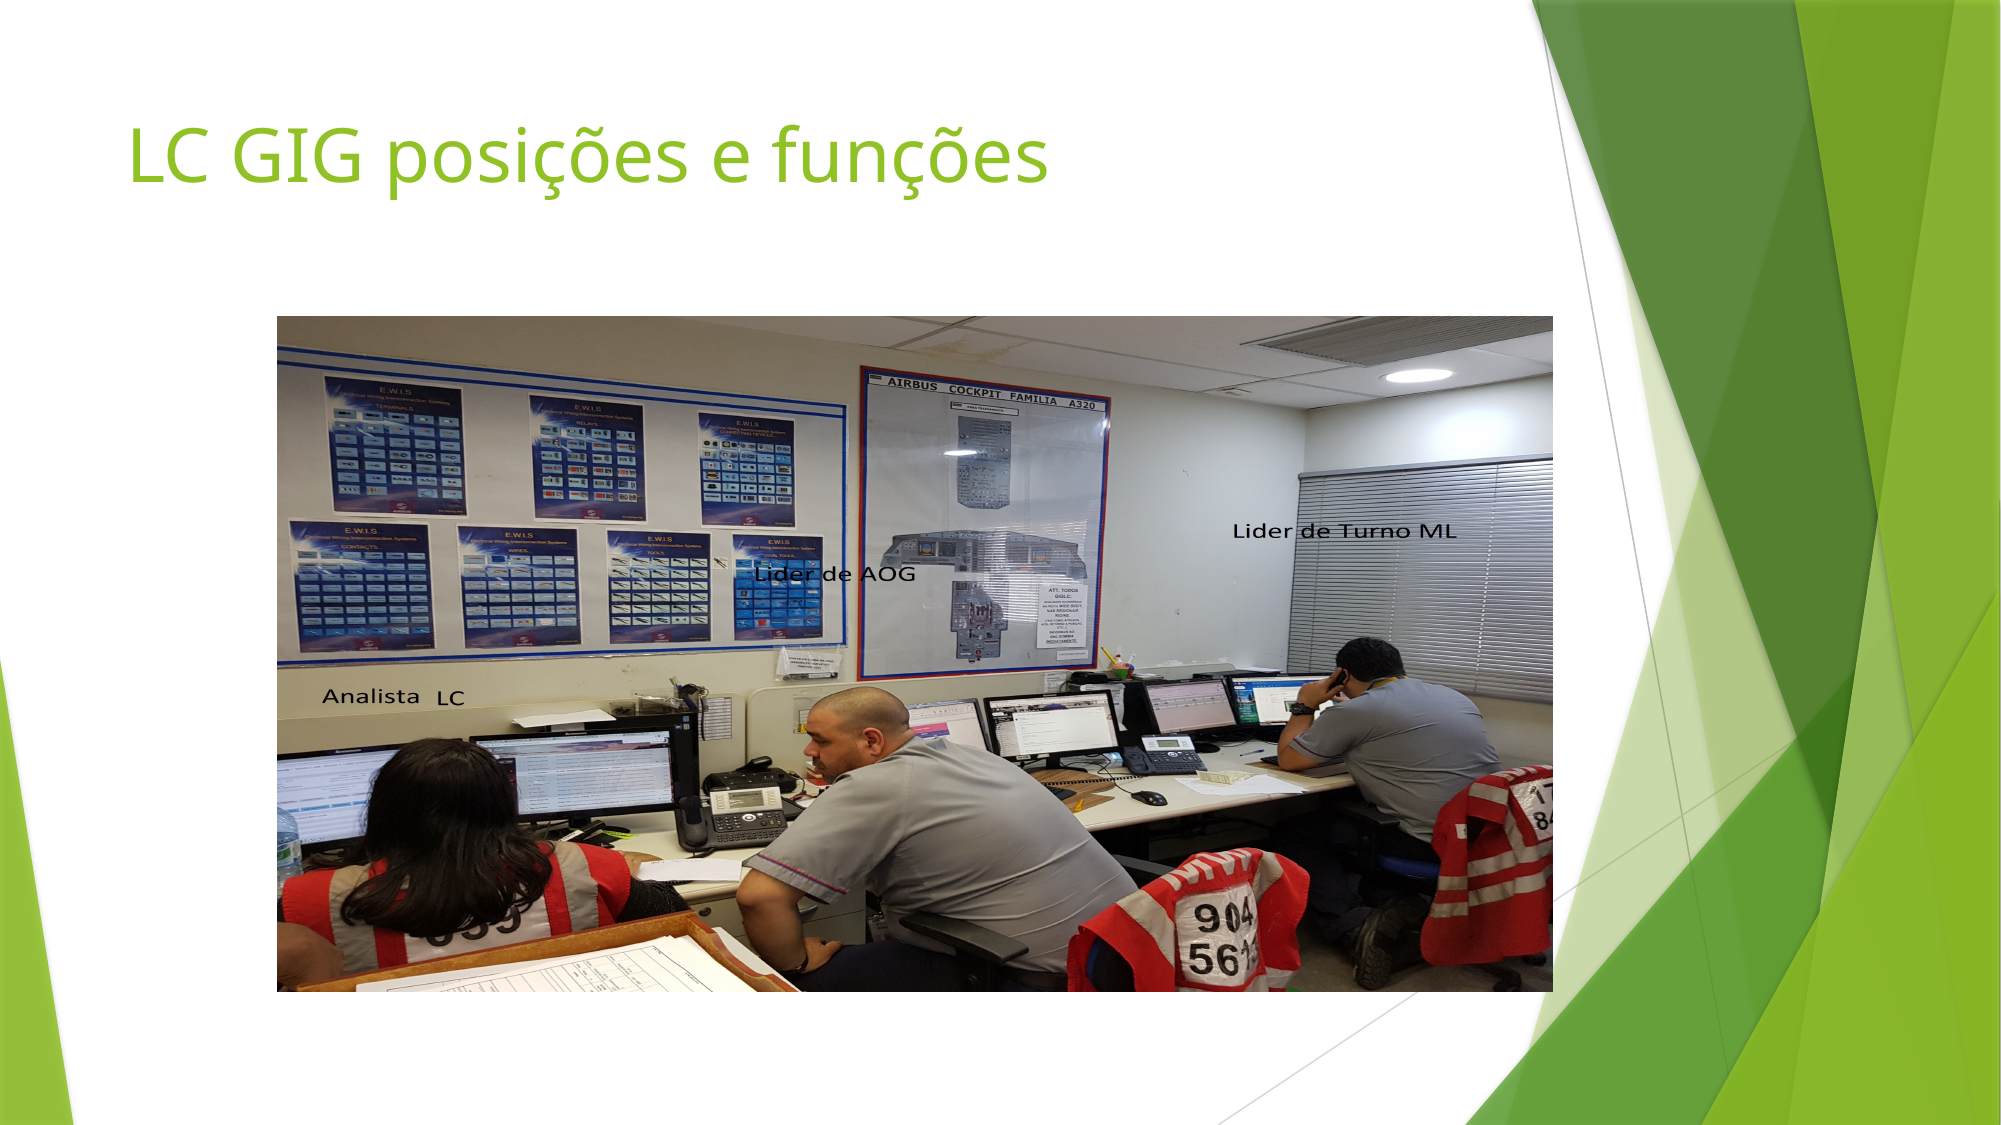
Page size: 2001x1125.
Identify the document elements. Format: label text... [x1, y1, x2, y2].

title LC GIG posições e funções [111, 99, 1522, 317]
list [276, 316, 1553, 992]
